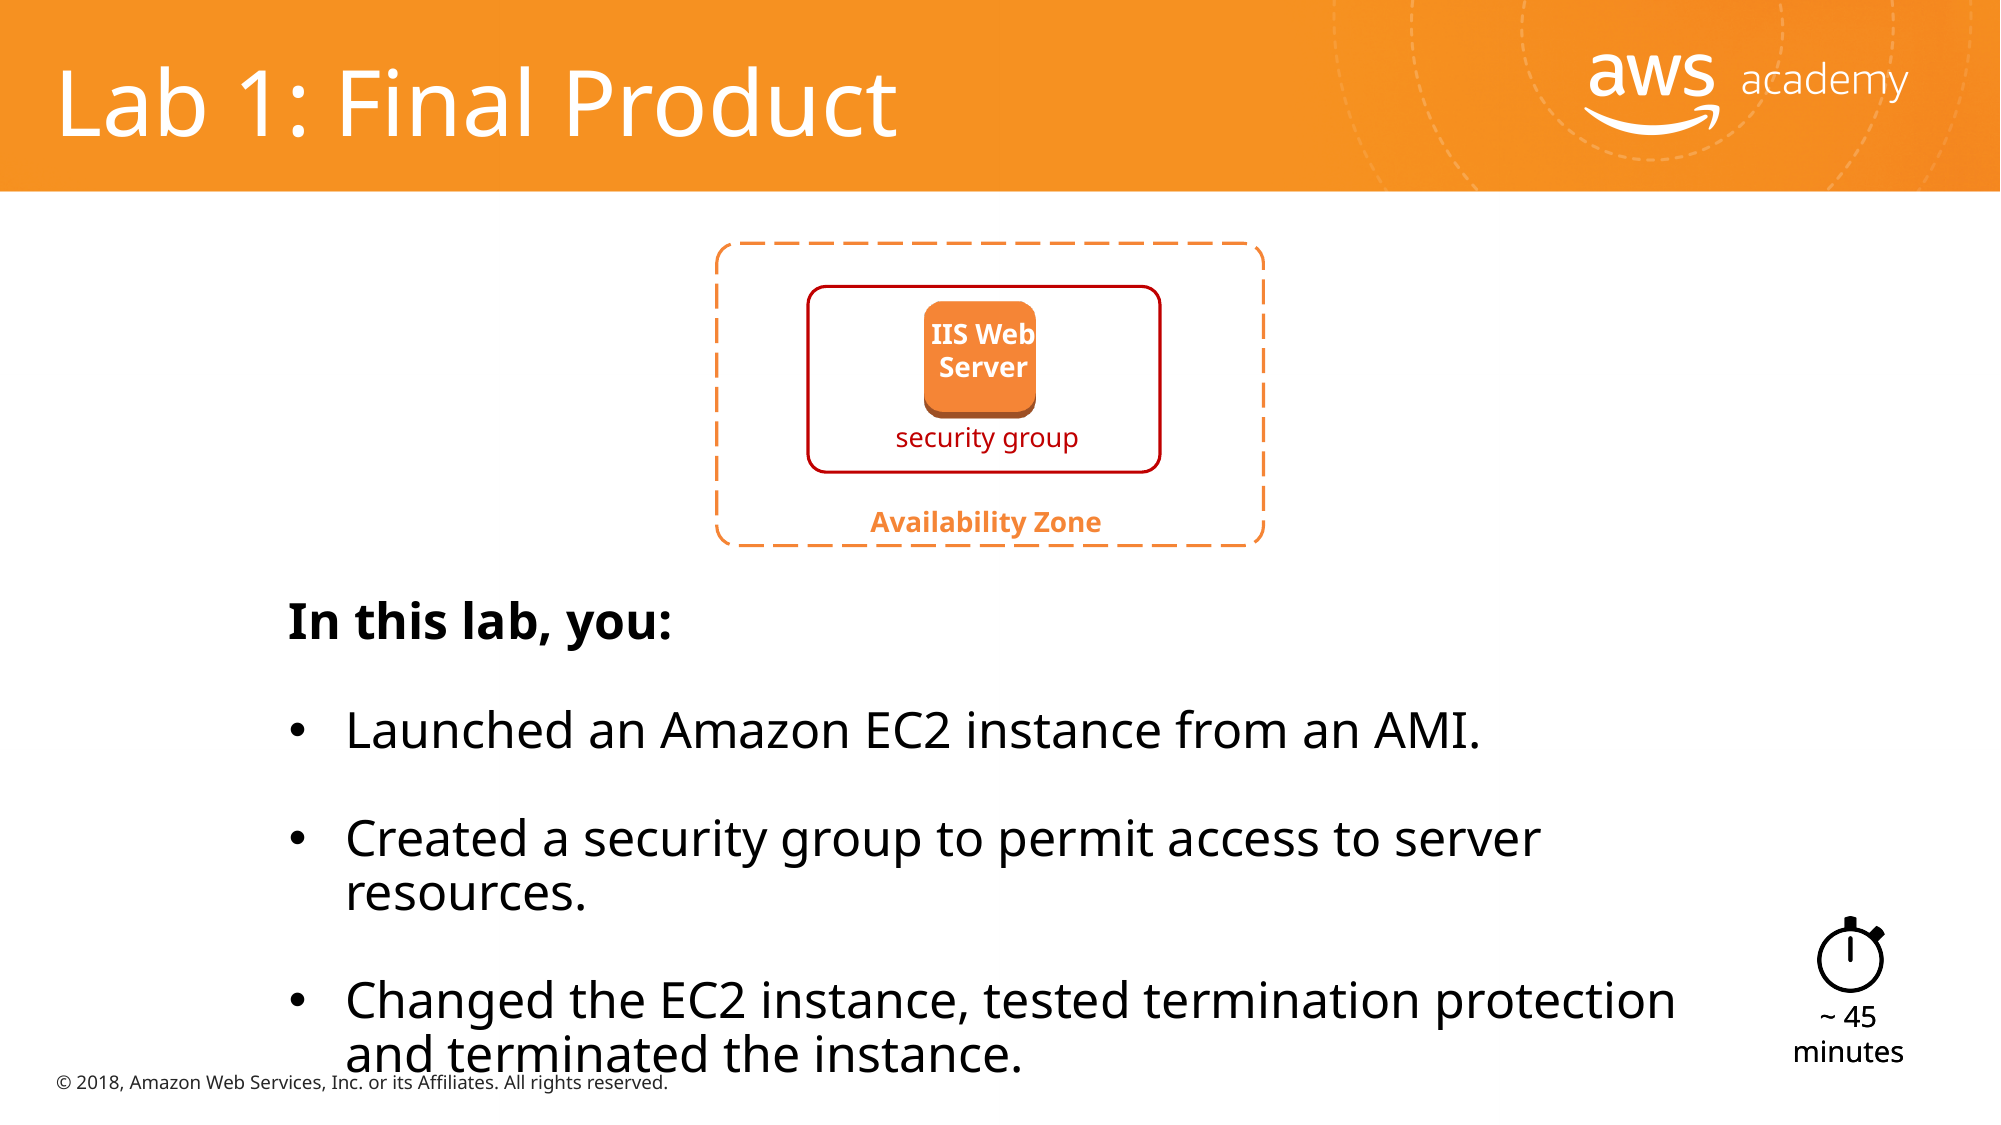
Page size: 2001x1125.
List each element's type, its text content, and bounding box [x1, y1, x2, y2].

list In this lab, you: Launched an Amazon EC2 instance from an AMI. Created a security group to permit access to server resources. Changed the EC2 instance, tested termination protection and terminated the instance. [273, 589, 1748, 964]
text_box [715, 242, 1265, 547]
text_box [806, 285, 1162, 474]
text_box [1817, 916, 1885, 993]
text_box Availability Zone [843, 496, 1129, 546]
text_box security group [844, 413, 1131, 461]
text_box ~ 45 minutes [1749, 990, 1948, 1076]
picture [0, 0, 2000, 1125]
title Lab 1: Final Product [39, 43, 1570, 172]
